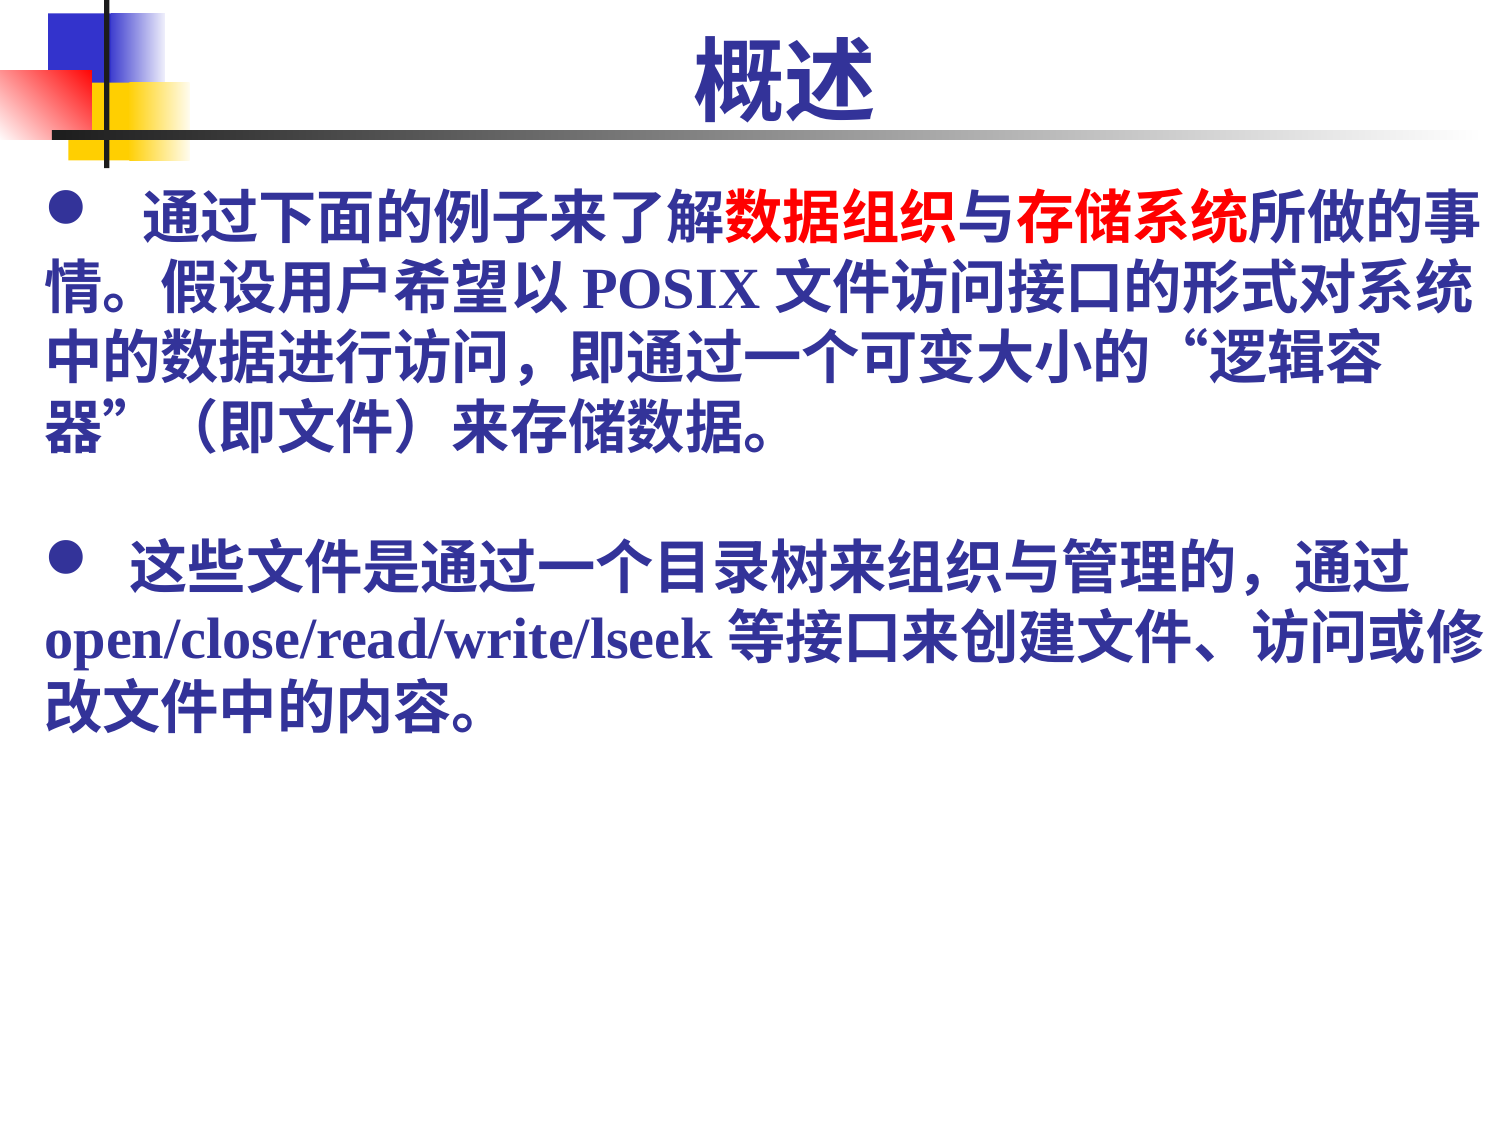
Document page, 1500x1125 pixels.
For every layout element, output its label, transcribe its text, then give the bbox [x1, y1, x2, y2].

title 概述 [147, 6, 1423, 142]
text_box 通过下面的例子来了解数据组织与存储系统所做的事情。假设用户希望以POSIX文件访问接口的形式对系统中的数据进行访问，即通过一个可变大小的“逻辑容器”（即文件）来存储数据。 这些文件是通过一个目录树来组织与管理的，通过open/close/read/write/lseek等接口来创建文件、访问或修改文件中的内容。 [29, 172, 1500, 818]
